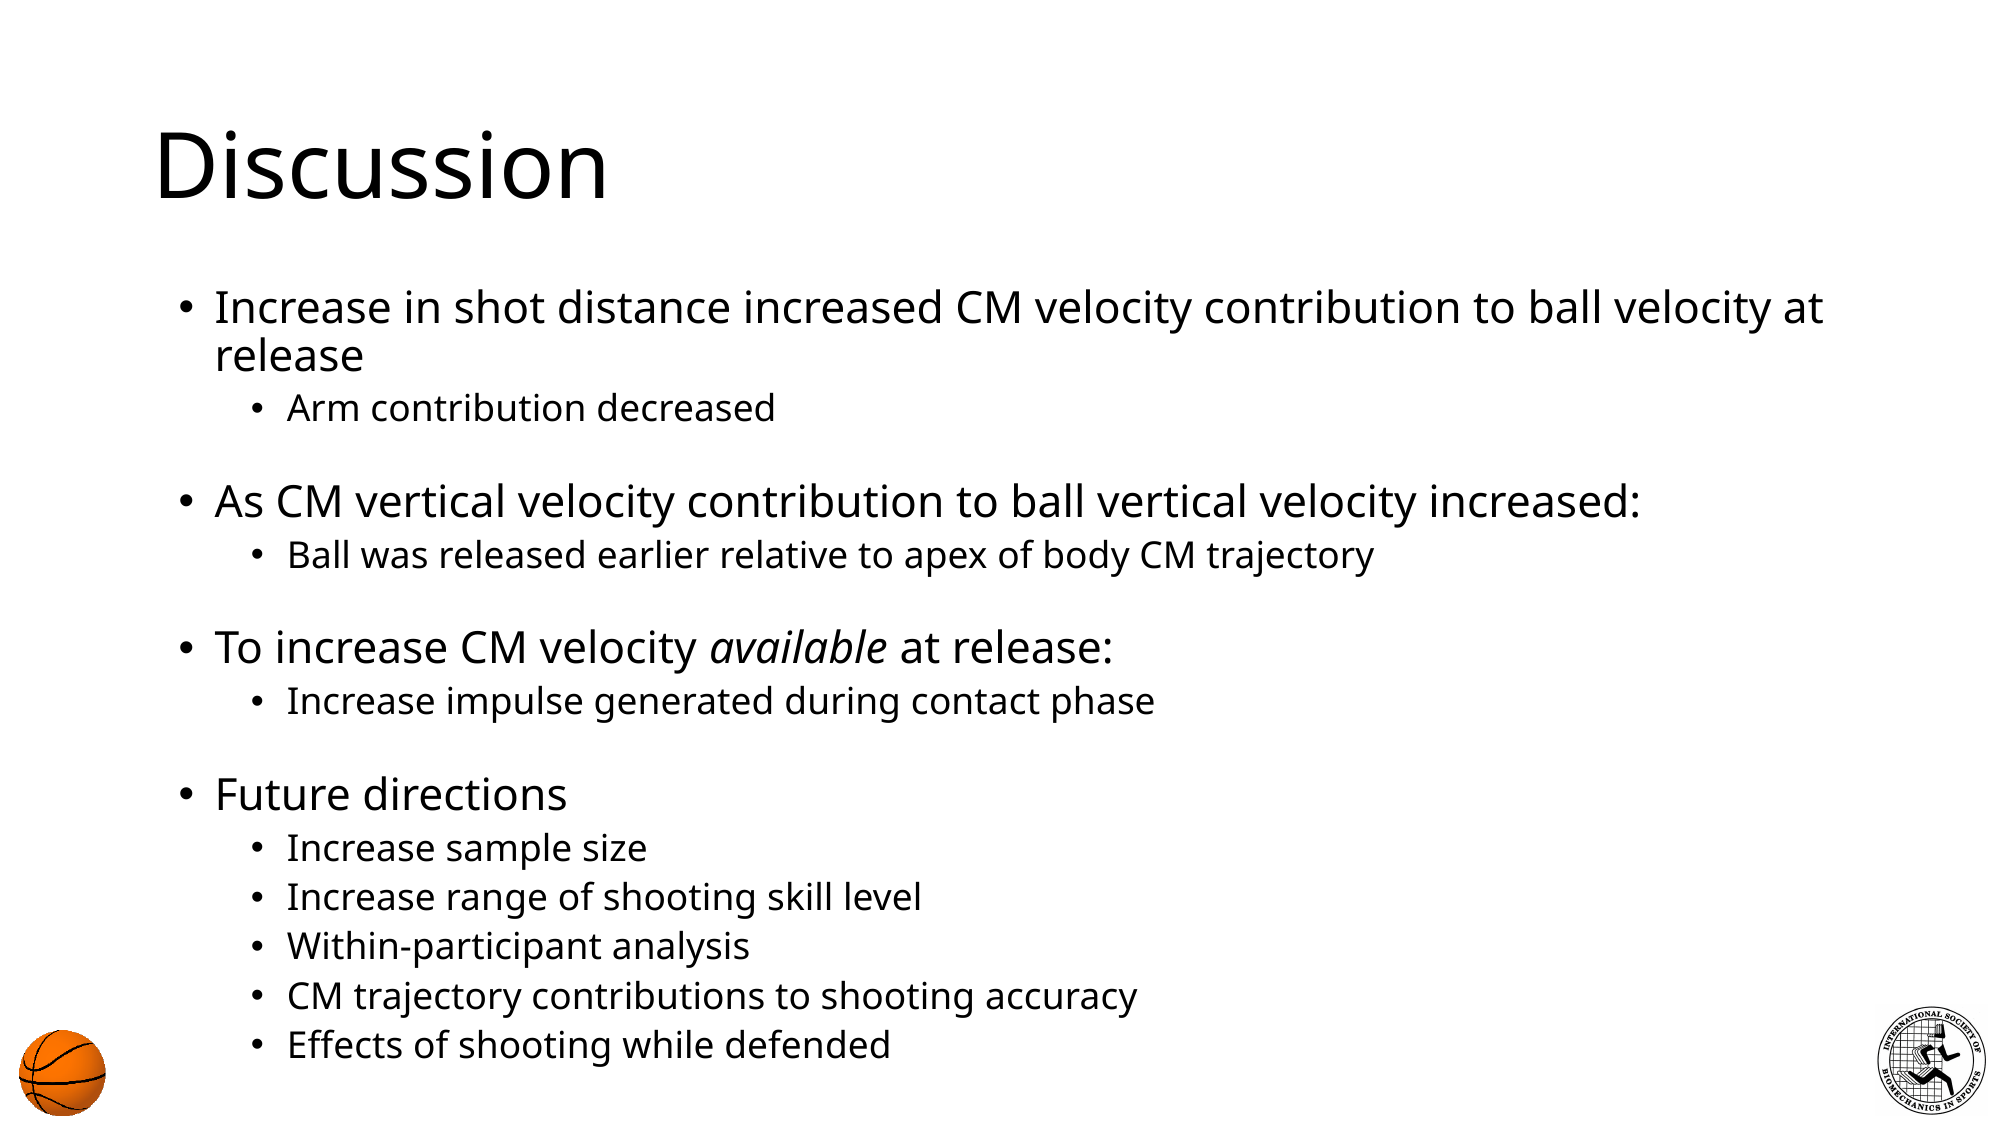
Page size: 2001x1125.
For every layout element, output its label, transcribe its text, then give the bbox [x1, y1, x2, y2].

picture [19, 1030, 106, 1116]
title Discussion [137, 59, 1863, 277]
picture [1875, 1004, 1988, 1116]
list Increase in shot distance increased CM velocity contribution to ball velocity at release Arm contribution decreased As CM vertical velocity contribution to ball vertical velocity increased: Ball was released earlier relative to apex of body CM trajectory To increase CM velocity available at release: Increase impulse generated during contact phase Future directions Increase sample size Increase range of shooting skill level Within-participant analysis CM trajectory contributions to shooting accuracy Effects of shooting while defended [91, 277, 1956, 1076]
